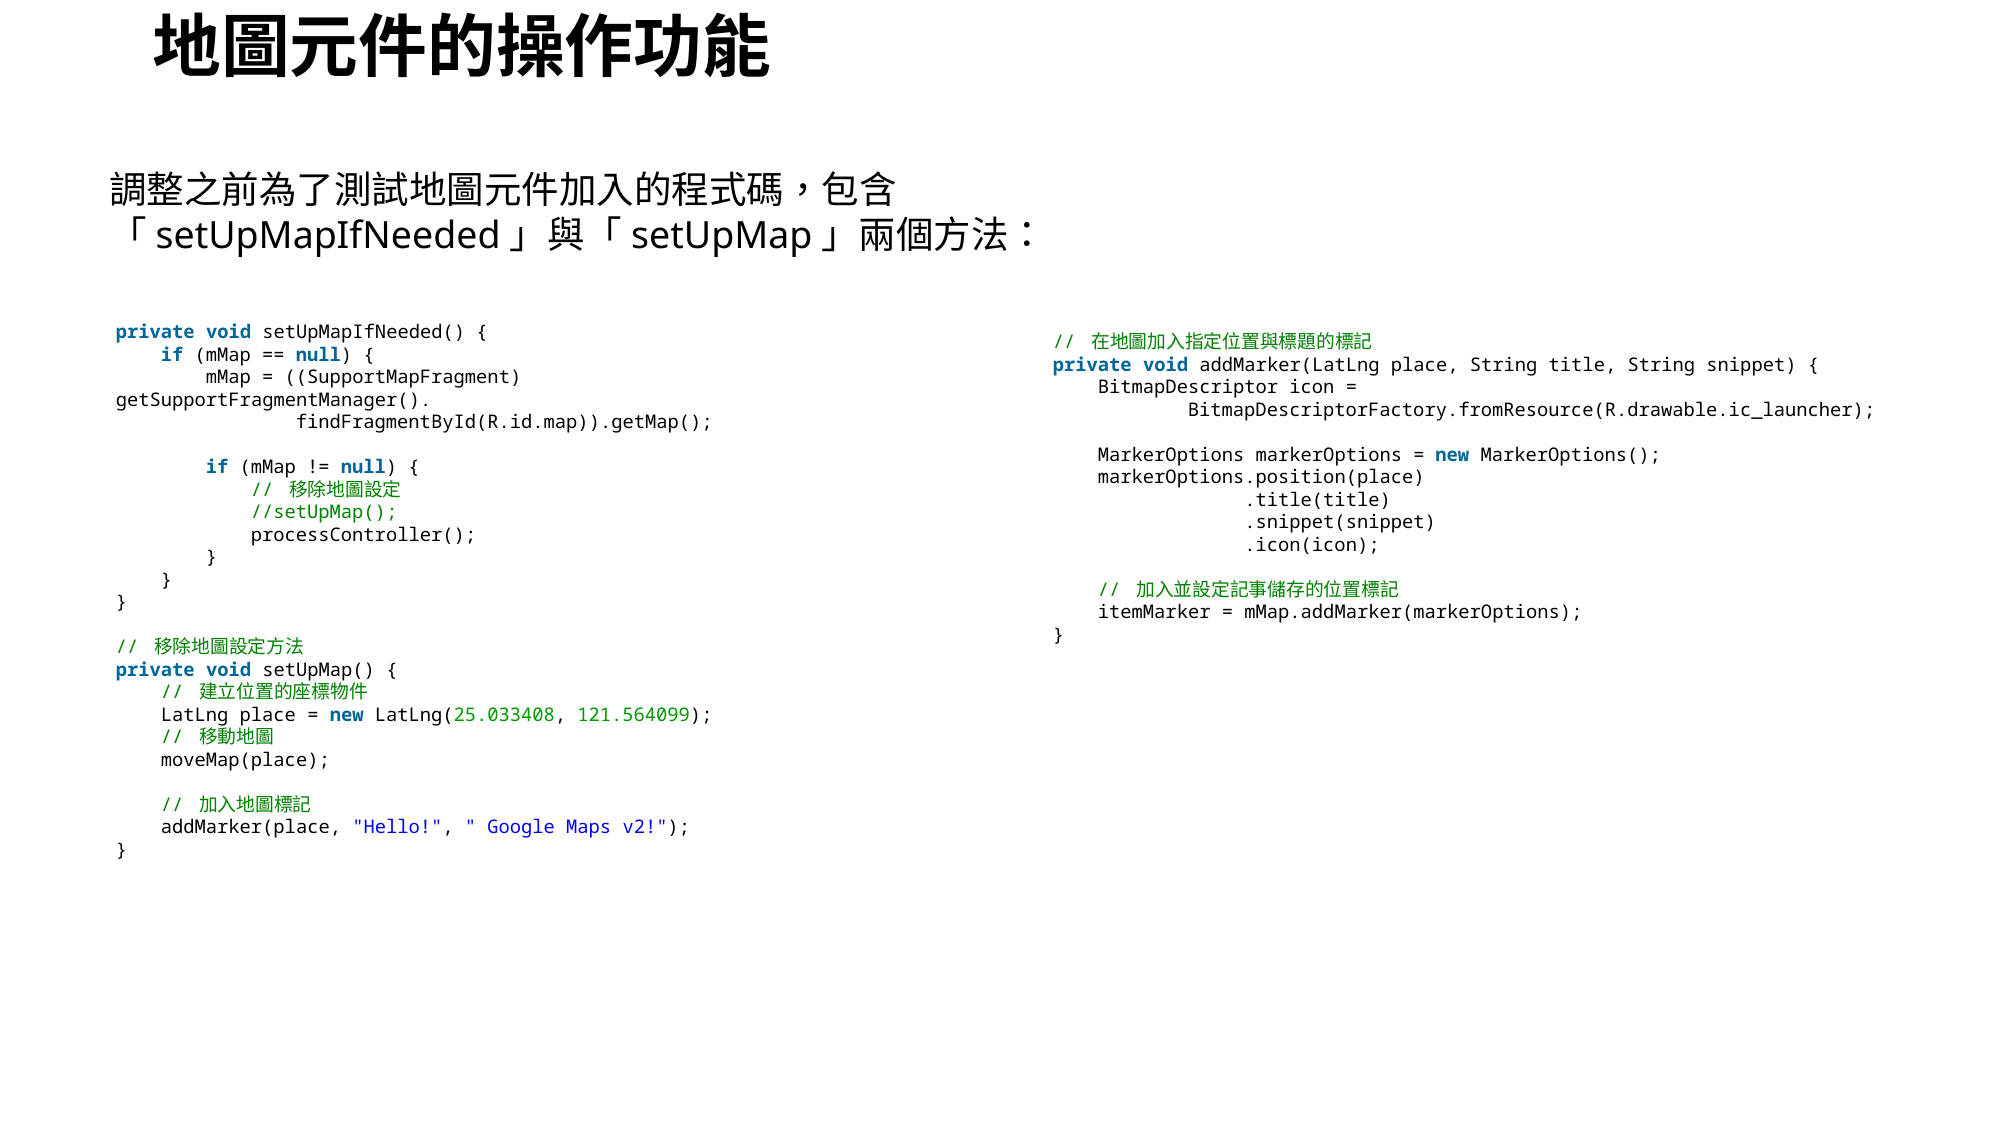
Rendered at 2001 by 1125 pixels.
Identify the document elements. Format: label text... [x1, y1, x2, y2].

text_box 調整之前為了測試地圖元件加入的程式碼，包含「setUpMapIfNeeded」與「setUpMap」兩個方法： [94, 158, 1095, 264]
text_box // 在地圖加入指定位置與標題的標記 private void addMarker(LatLng place, String title, String snippet) { BitmapDescriptor icon = BitmapDescriptorFactory.fromResource(R.drawable.ic_launcher); MarkerOptions markerOptions = new MarkerOptions(); markerOptions.position(place) .title(title) .snippet(snippet) .icon(icon); // 加入並設定記事儲存的位置標記 itemMarker = mMap.addMarker(markerOptions); } [1053, 329, 1940, 646]
text_box private void setUpMapIfNeeded() { if (mMap == null) { mMap = ((SupportMapFragment) getSupportFragmentManager(). findFragmentById(R.id.map)).getMap(); if (mMap != null) { // 移除地圖設定 //setUpMap(); processController(); } } } // 移除地圖設定方法 private void setUpMap() { // 建立位置的座標物件 LatLng place = new LatLng(25.033408, 121.564099); // 移動地圖 moveMap(place); // 加入地圖標記 addMarker(place, "Hello!", " Google Maps v2!"); } [115, 319, 798, 860]
title 地圖元件的操作功能 [137, 4, 1027, 95]
